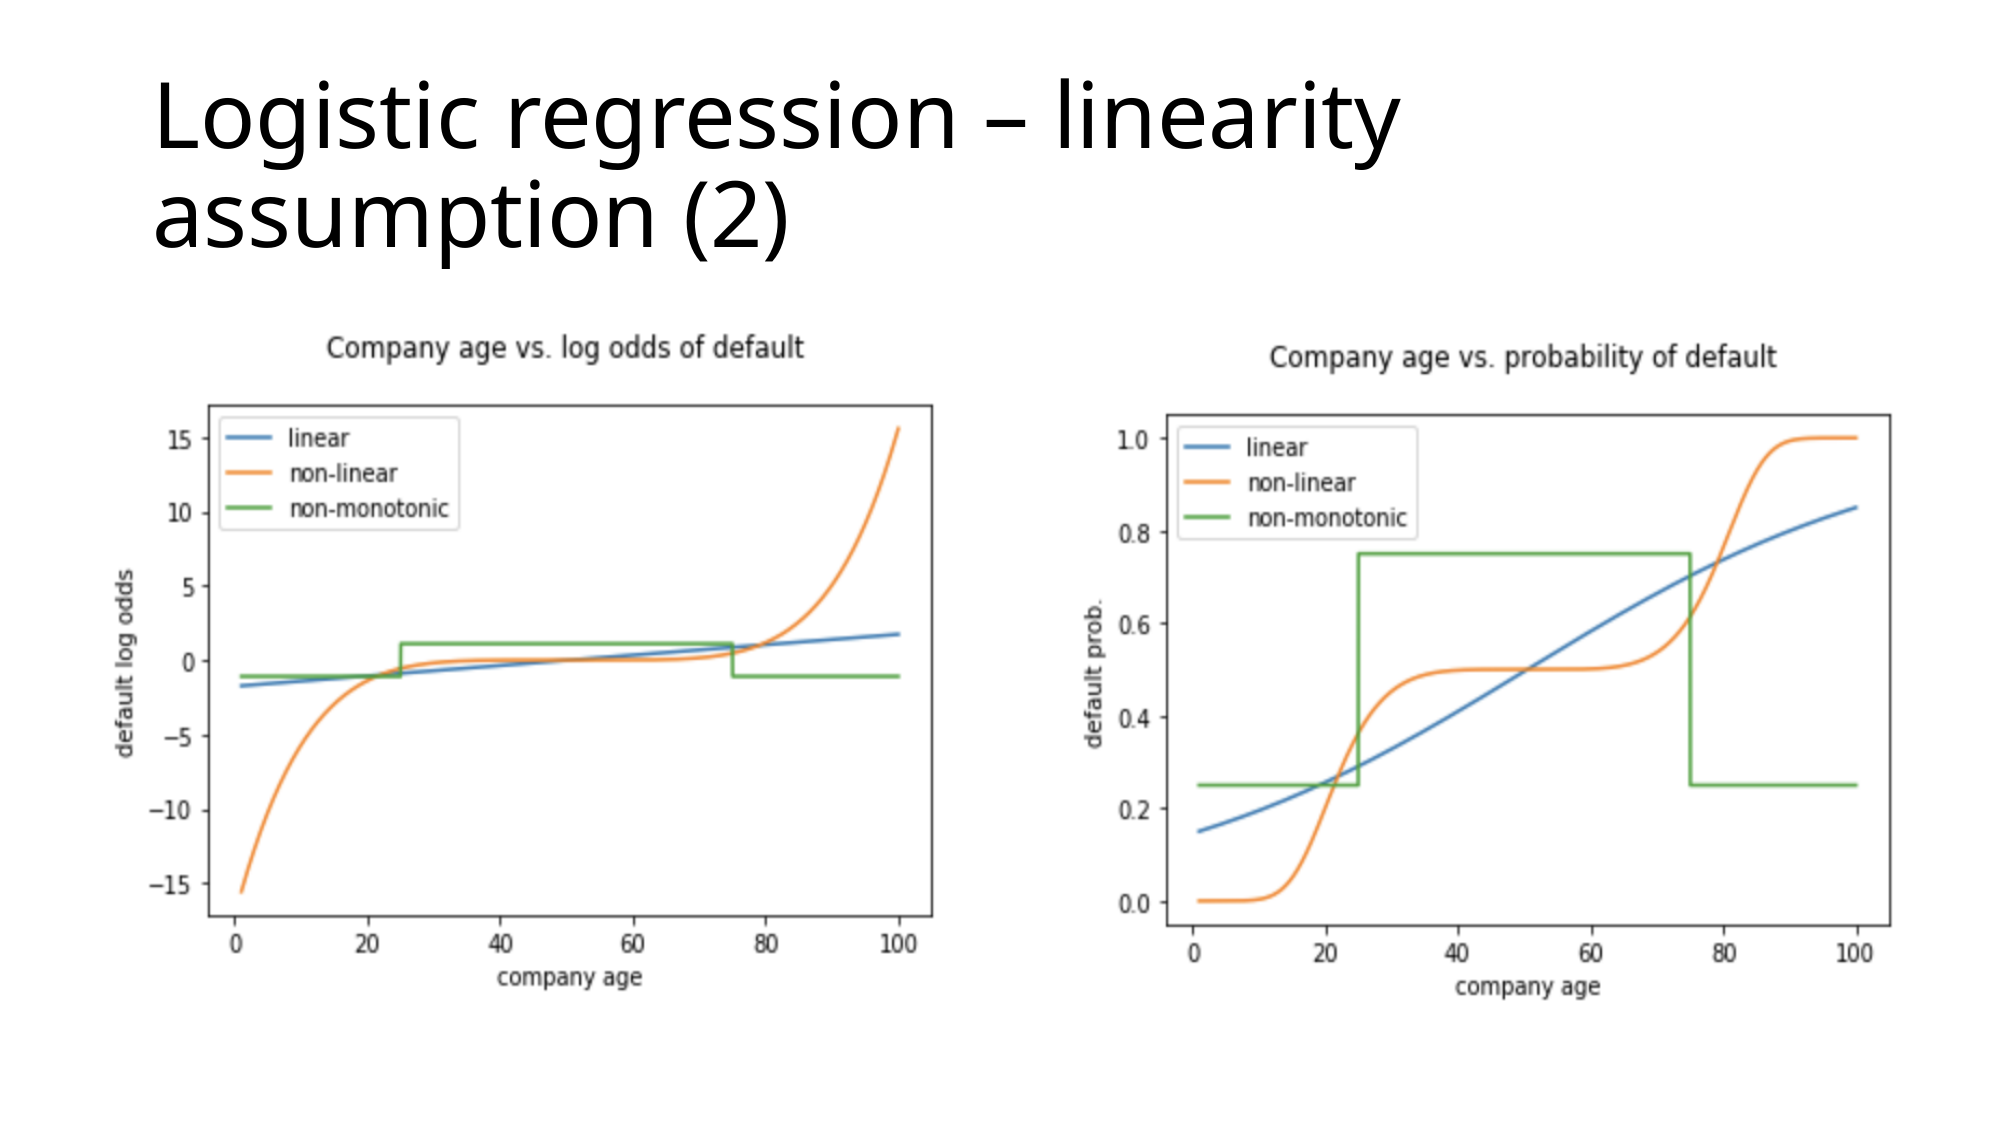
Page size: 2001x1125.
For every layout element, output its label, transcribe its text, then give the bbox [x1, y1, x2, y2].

title Logistic regression – linearity assumption (2) [137, 59, 1863, 278]
picture [87, 325, 1000, 1016]
picture [1056, 325, 1969, 1016]
